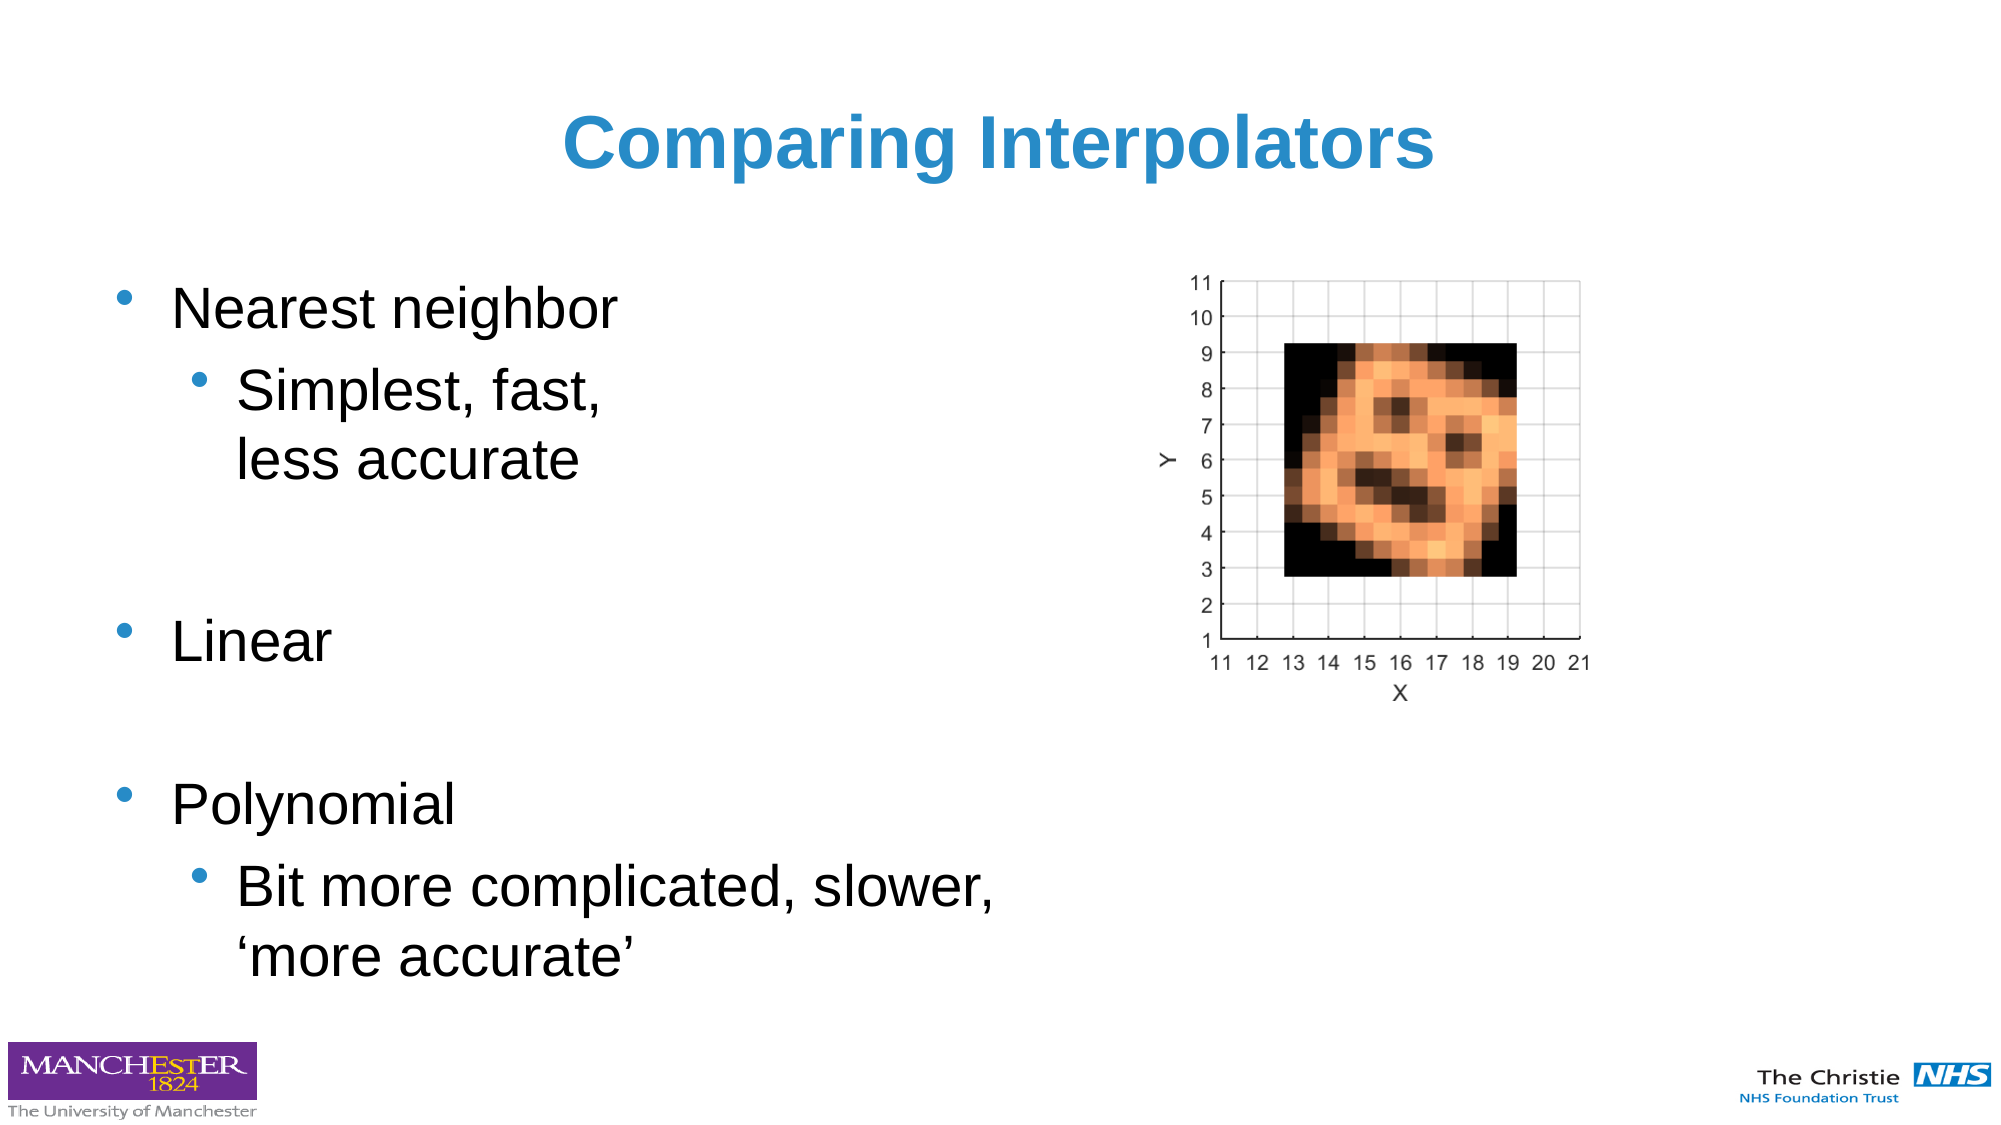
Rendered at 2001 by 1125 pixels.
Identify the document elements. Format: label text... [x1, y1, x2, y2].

list Nearest neighbor Simplest, fast, less accurate Linear Polynomial Bit more complicated, slower, ‘more accurate’ [99, 262, 1900, 1005]
picture [1152, 235, 1625, 709]
picture [8, 1042, 257, 1120]
title Comparing Interpolators [99, 45, 1900, 233]
picture [1726, 1054, 1992, 1117]
